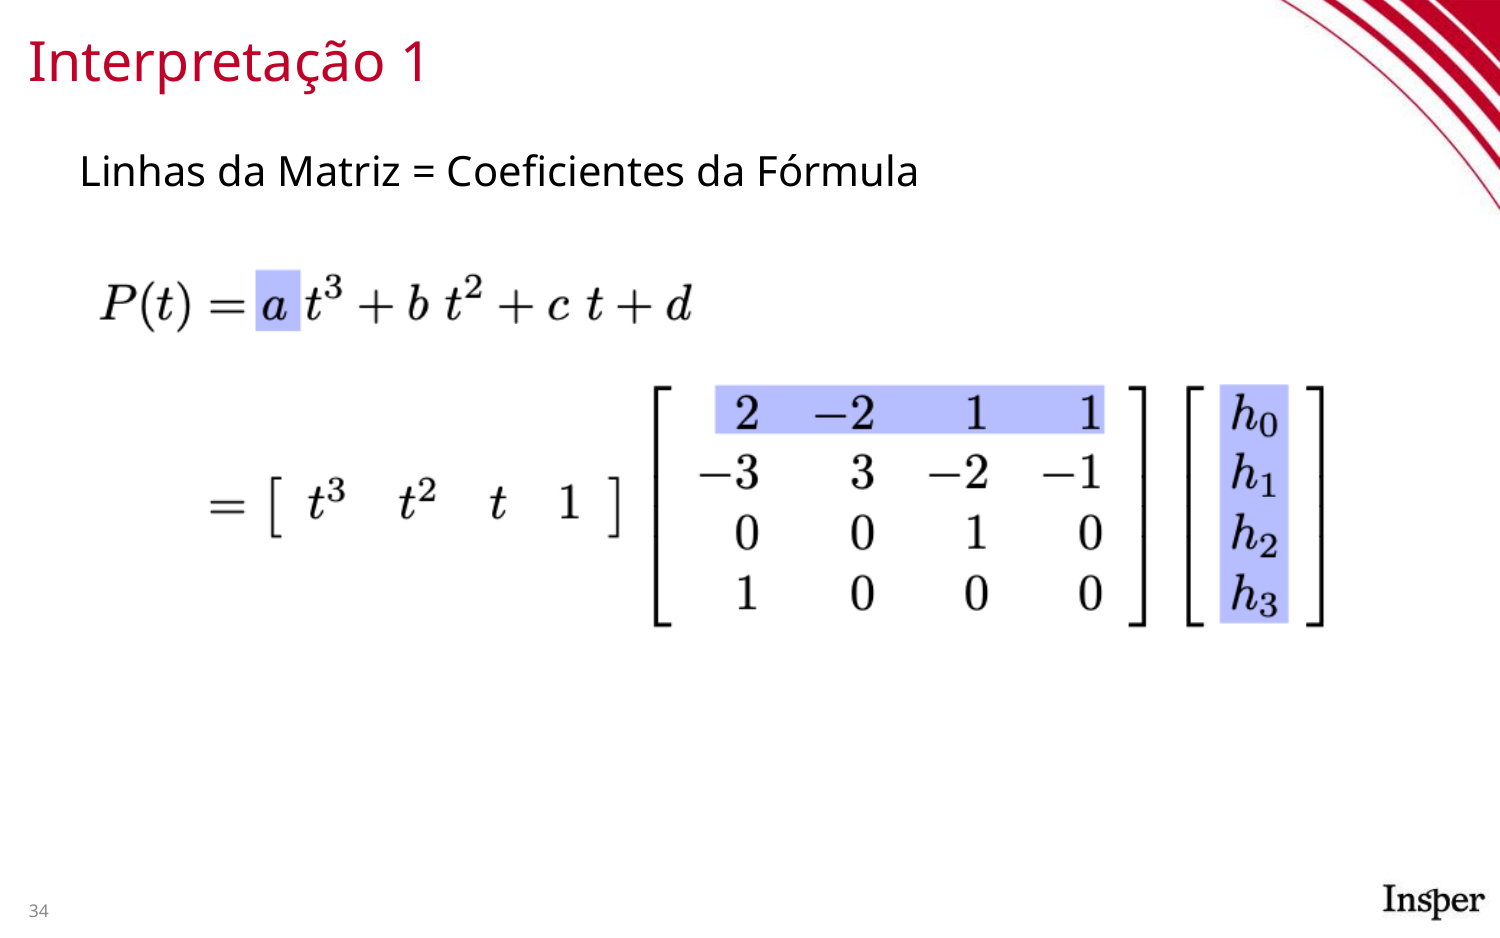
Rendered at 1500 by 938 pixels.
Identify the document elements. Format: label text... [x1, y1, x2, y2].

slide_number ‹#› [0, 887, 78, 938]
list Linhas da Matriz = Coeficientes da Fórmula [64, 137, 1447, 253]
picture [97, 0, 1500, 938]
title Interpretação 1 [13, 18, 1397, 104]
